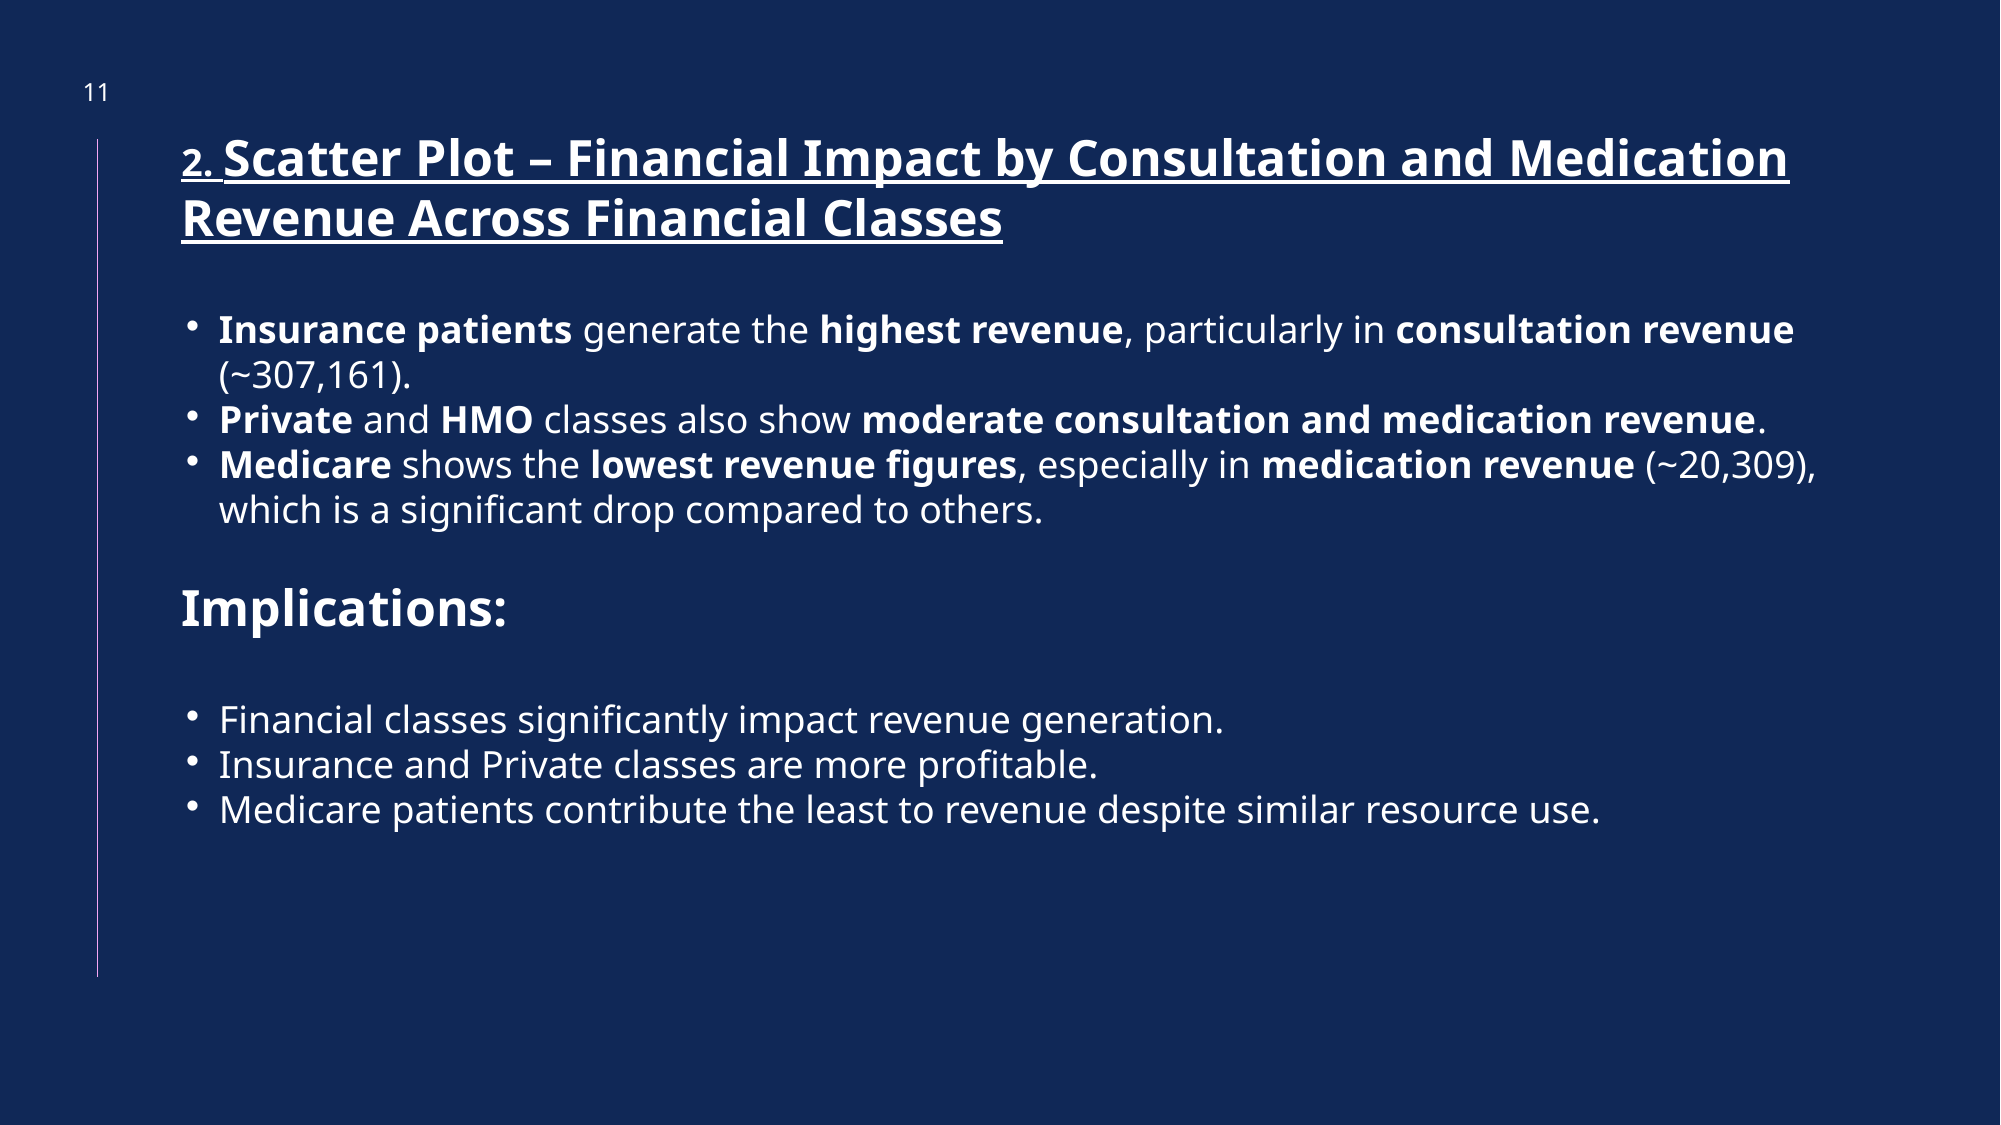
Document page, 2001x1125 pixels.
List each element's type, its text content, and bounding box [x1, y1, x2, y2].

list 2. Scatter Plot – Financial Impact by Consultation and Medication Revenue Across Financial Classes Insurance patients generate the highest revenue, particularly in consultation revenue (~307,161). Private and HMO classes also show moderate consultation and medication revenue. Medicare shows the lowest revenue figures, especially in medication revenue (~20,309), which is a significant drop compared to others. Implications: Financial classes significantly impact revenue generation. Insurance and Private classes are more profitable. Medicare patients contribute the least to revenue despite similar resource use. [166, 118, 1862, 945]
slide_number 11 [53, 67, 140, 119]
